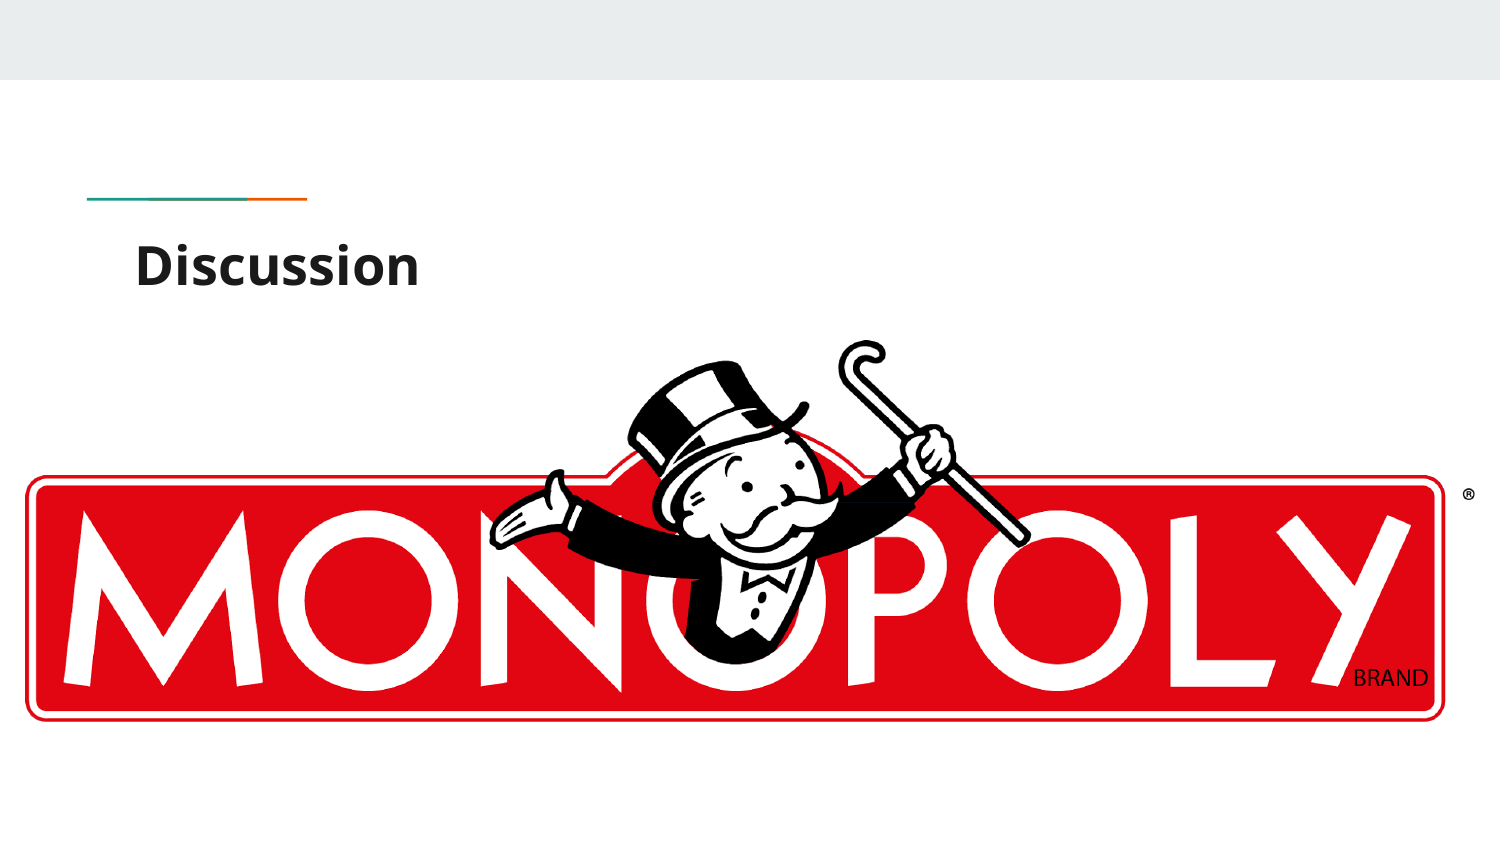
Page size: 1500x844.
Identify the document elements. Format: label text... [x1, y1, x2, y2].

title Discussion [119, 216, 1381, 305]
picture [25, 339, 1476, 722]
